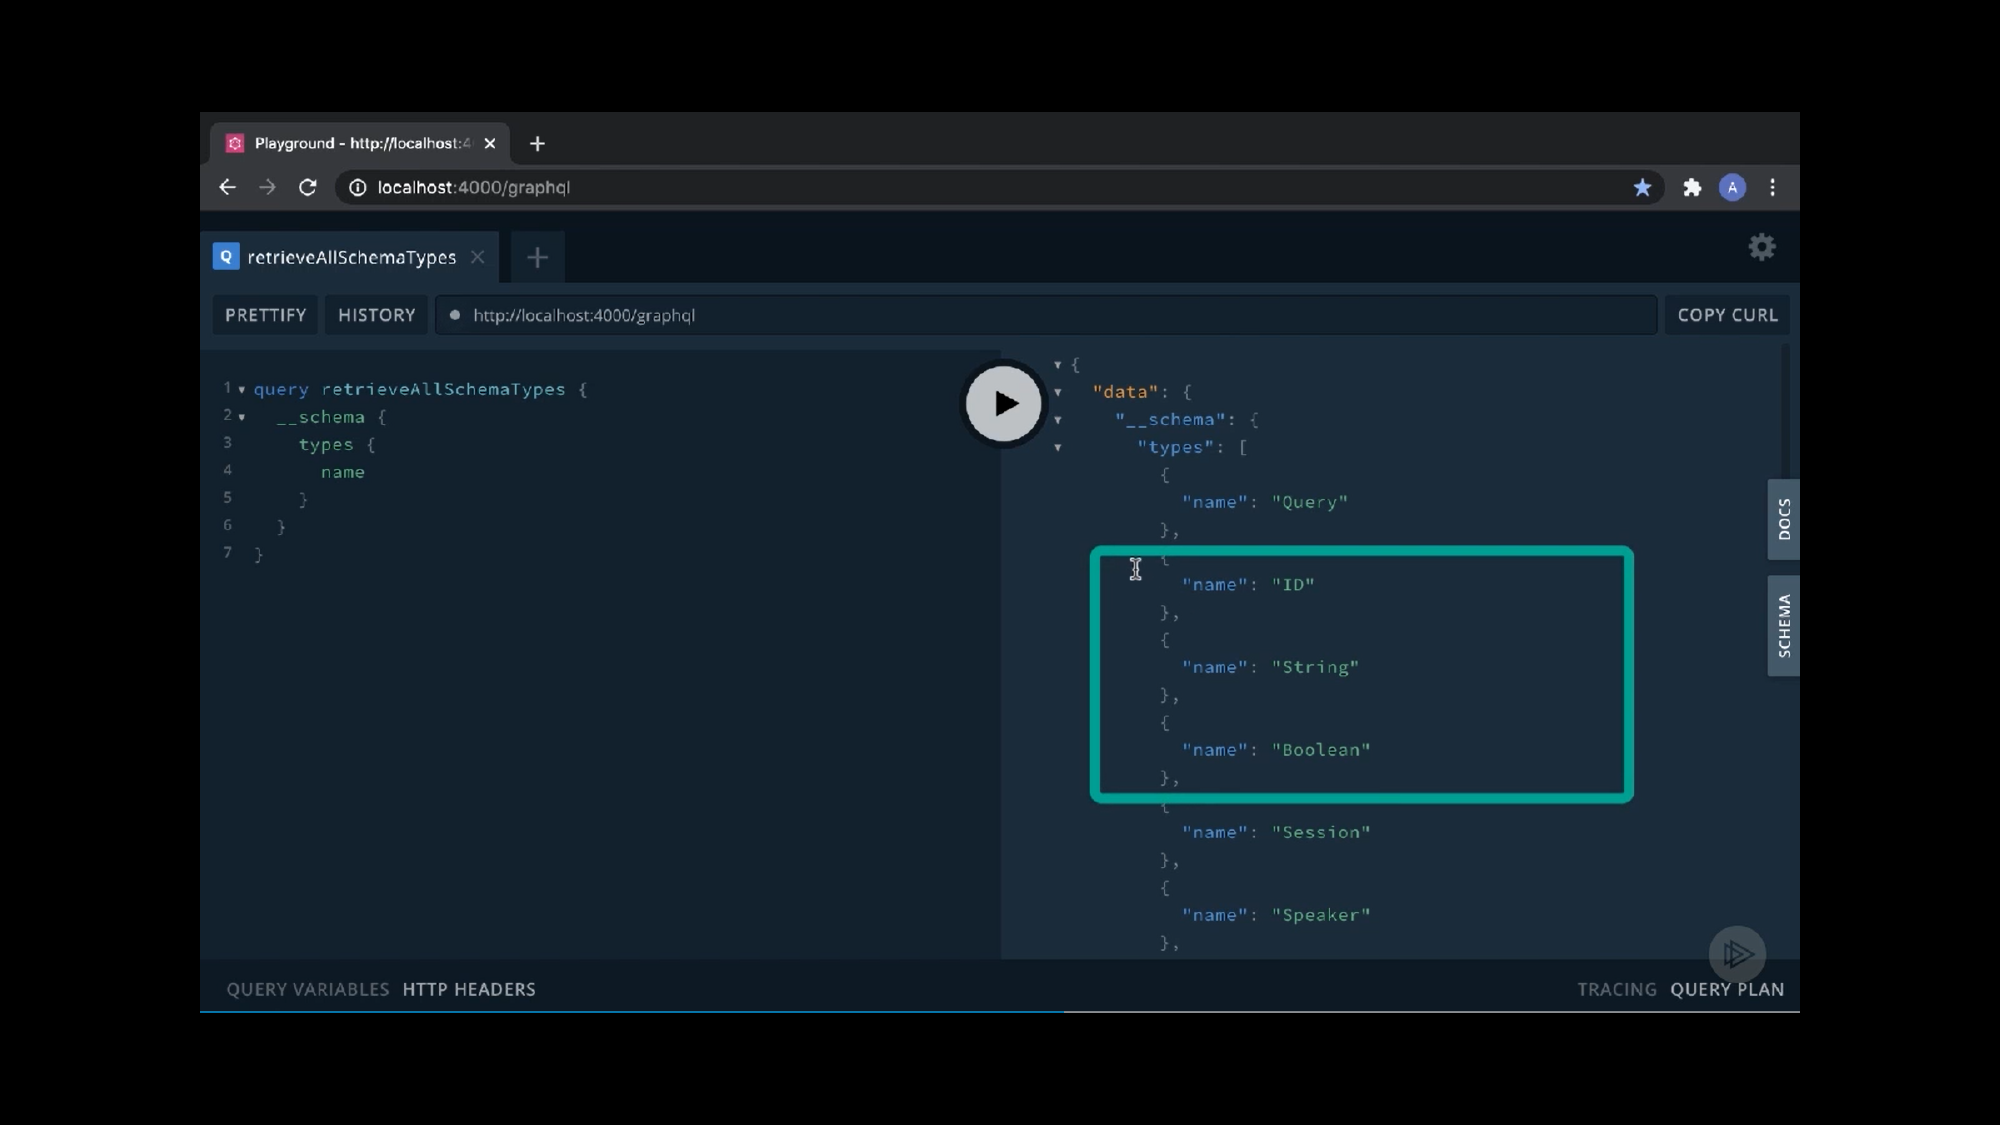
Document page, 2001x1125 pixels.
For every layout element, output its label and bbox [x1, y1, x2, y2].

picture [199, 112, 1800, 1013]
